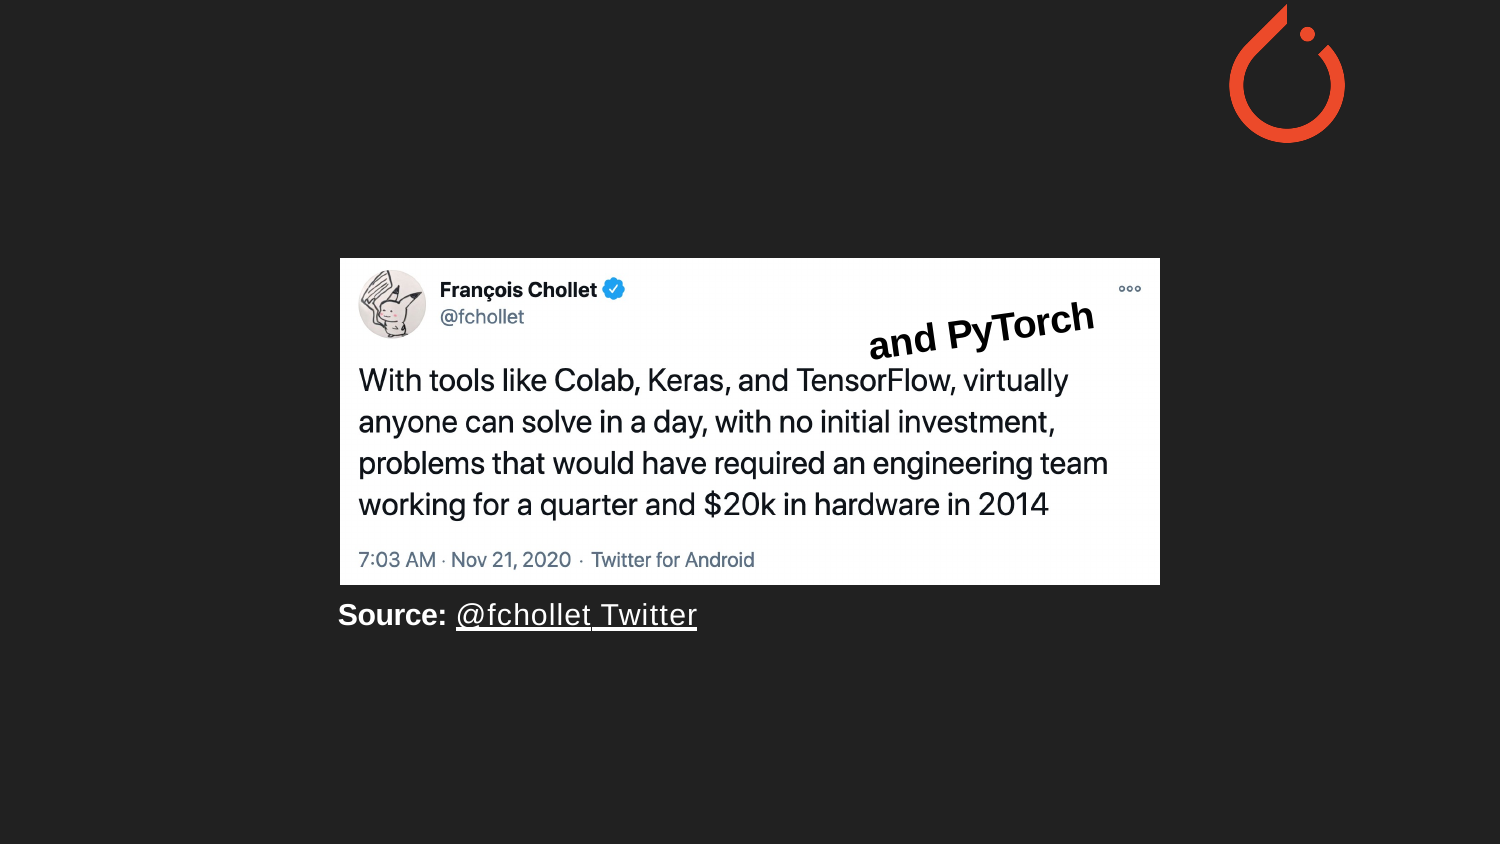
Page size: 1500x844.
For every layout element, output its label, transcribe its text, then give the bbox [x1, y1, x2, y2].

picture [1188, 0, 1386, 172]
text_box Source: @fchollet Twitter [336, 594, 701, 632]
picture [340, 258, 1160, 586]
title Why PyTorch? [23, 33, 659, 522]
